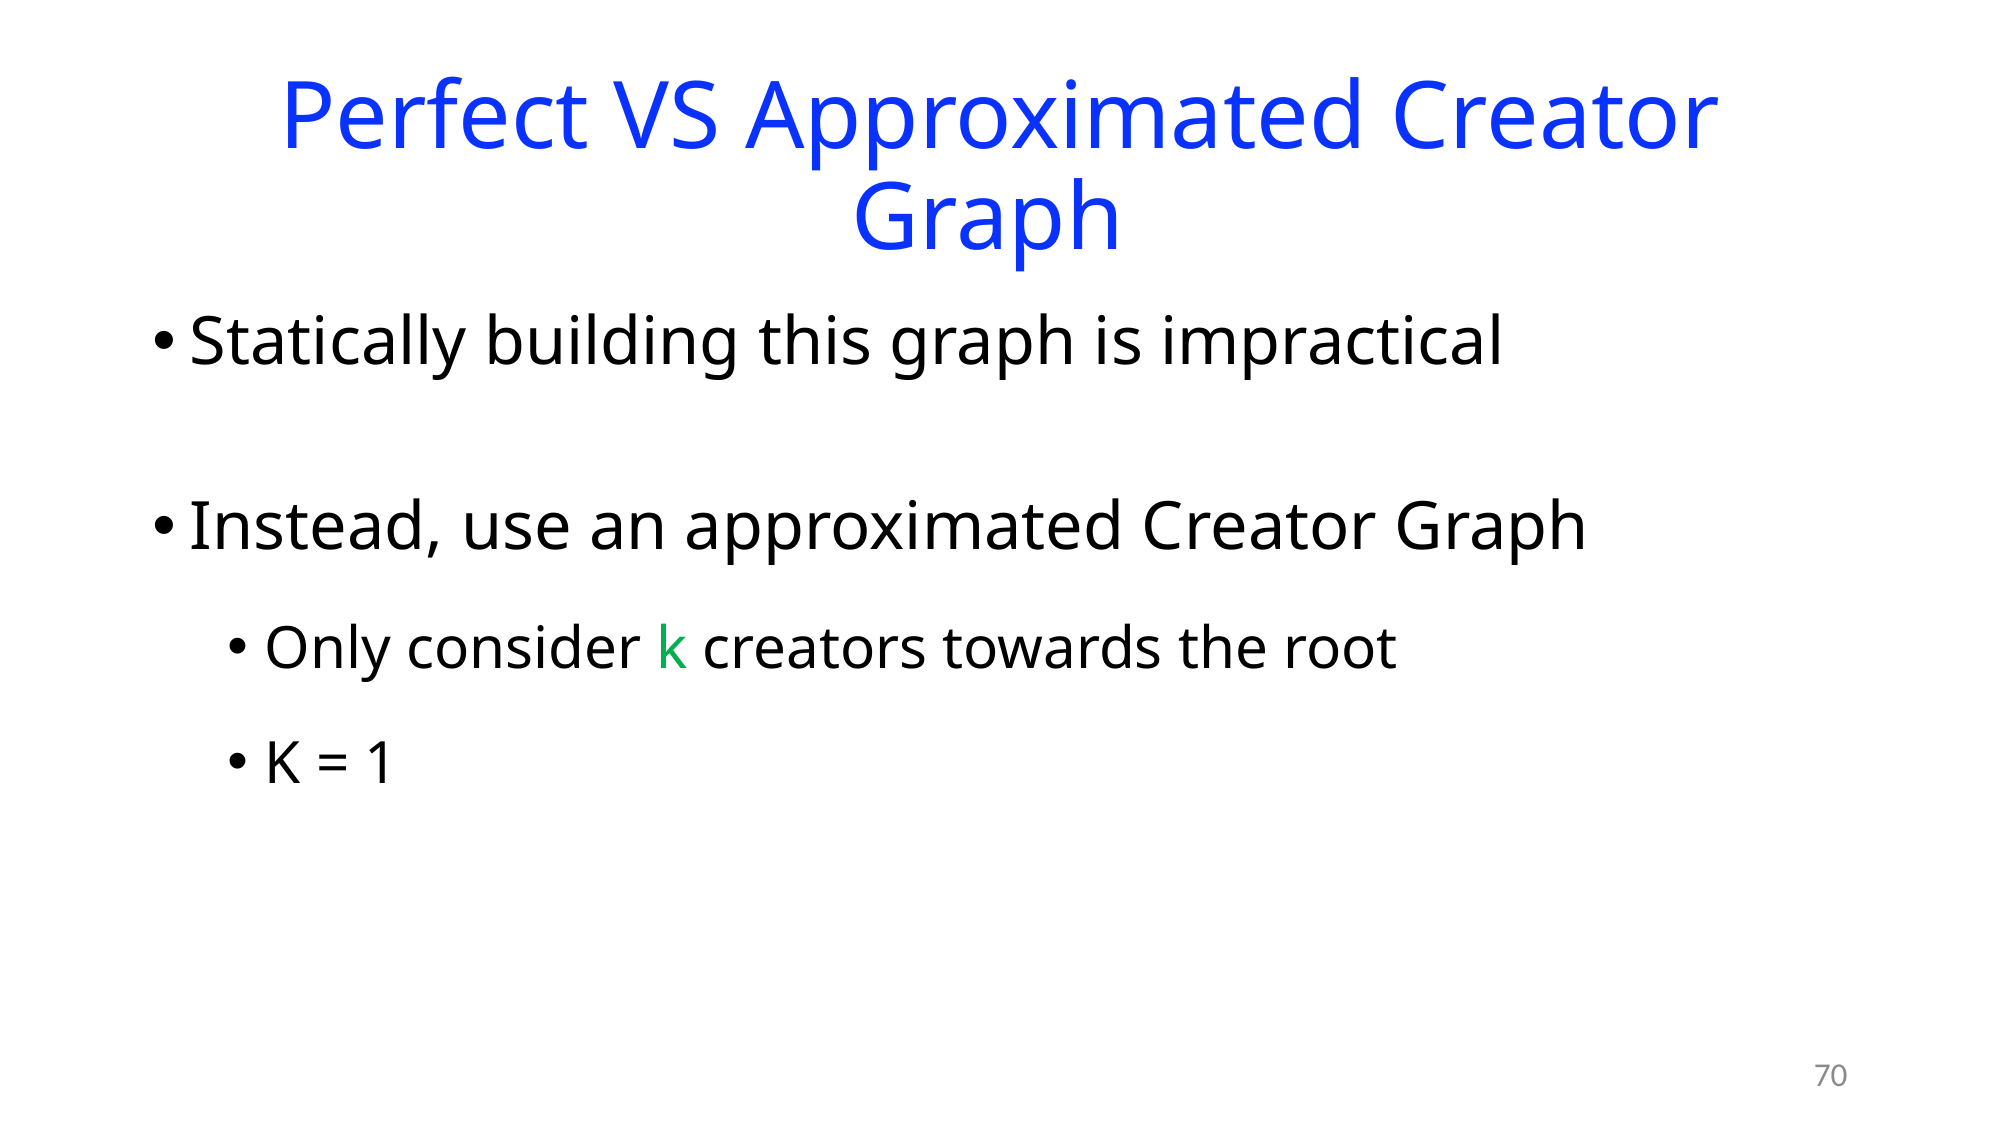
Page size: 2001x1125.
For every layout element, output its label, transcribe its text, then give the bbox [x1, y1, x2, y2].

title Perfect VS Approximated Creator Graph [137, 59, 1863, 278]
slide_number 70 [1412, 1042, 1863, 1103]
list Statically building this graph is impractical Instead, use an approximated Creator Graph Only consider k creators towards the root K = 1 [137, 299, 1863, 1014]
